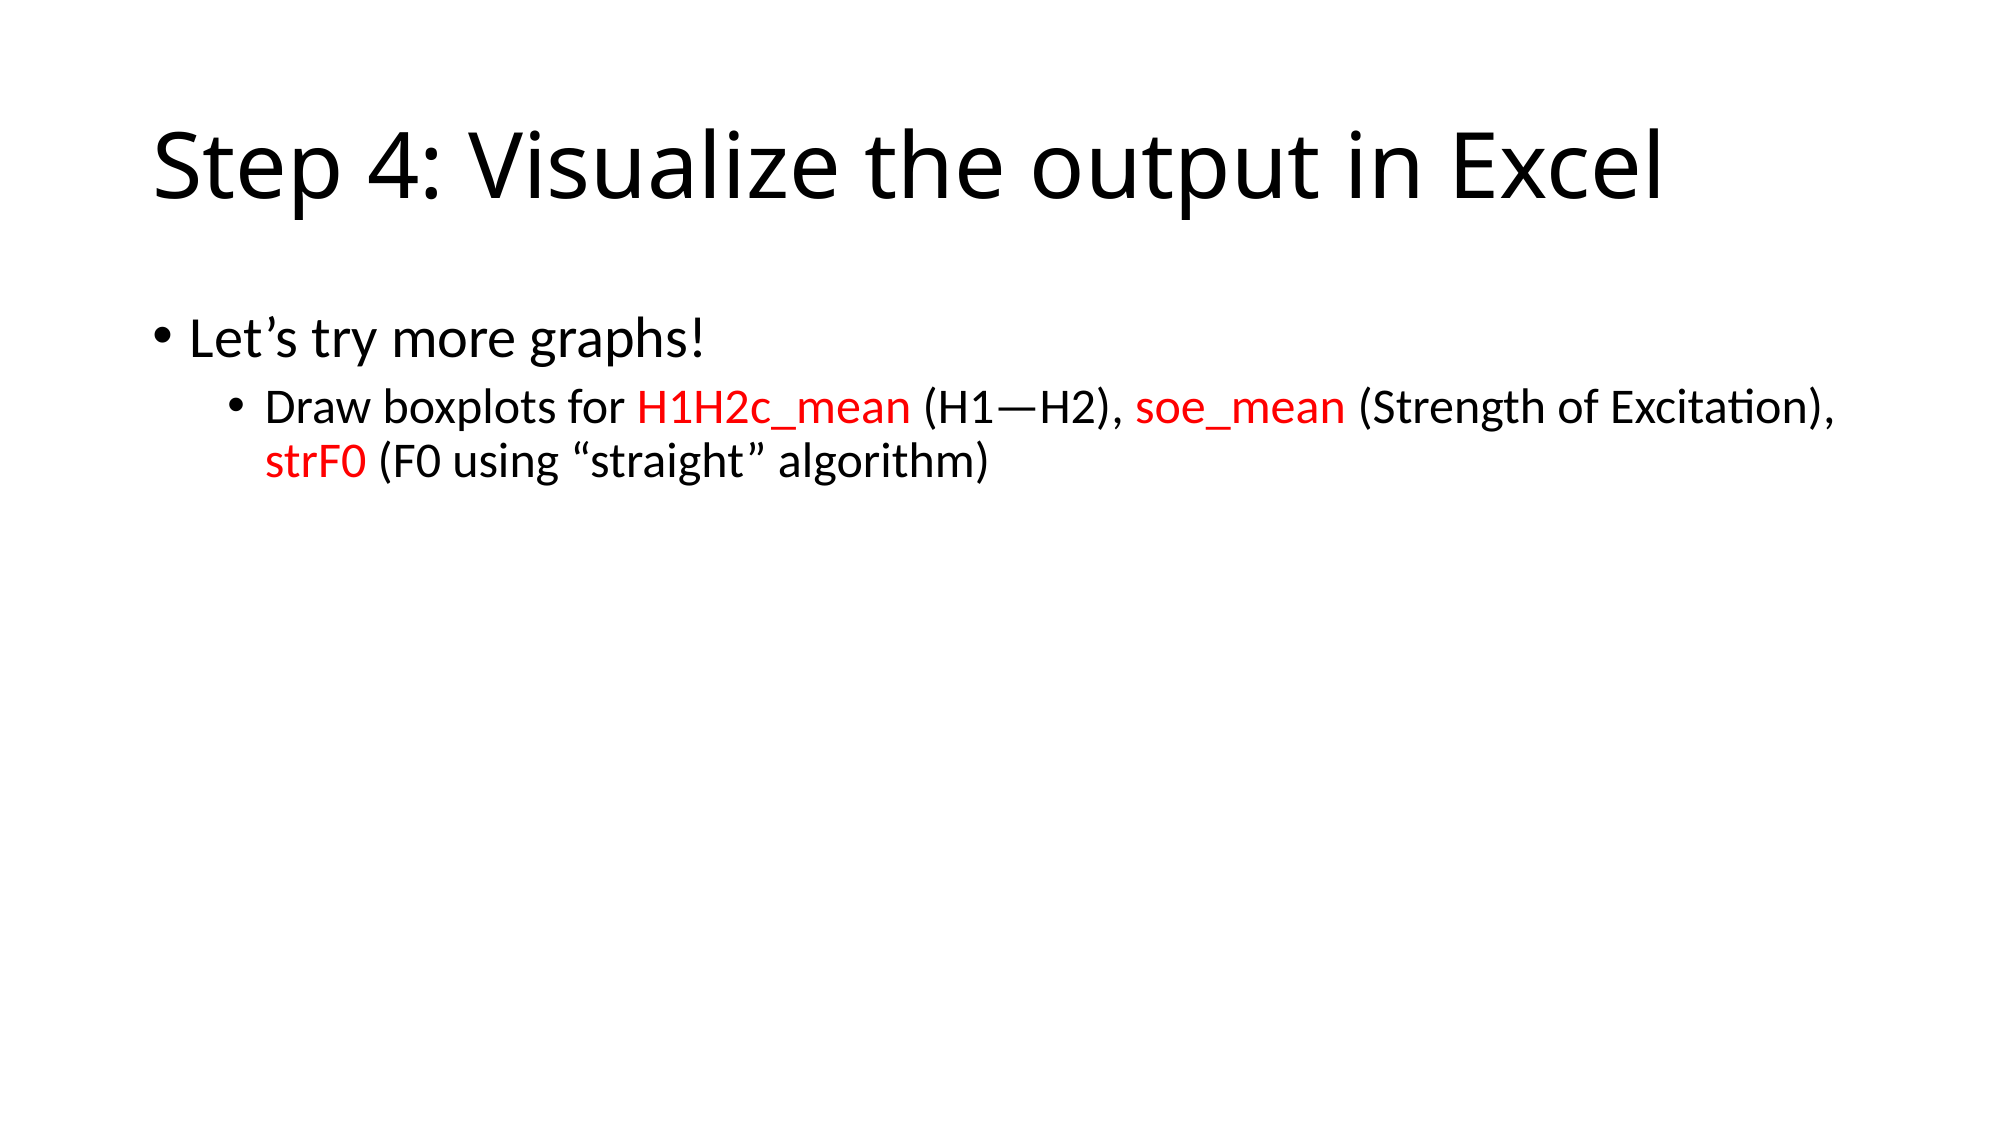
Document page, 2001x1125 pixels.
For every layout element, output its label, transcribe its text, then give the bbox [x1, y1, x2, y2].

title Step 4: Visualize the output in Excel [137, 59, 1863, 278]
list Let’s try more graphsǃ Draw boxplots for H1H2c_mean (H1—H2), soe_mean (Strength of Excitation), strF0 (F0 using “straight” algorithm) [137, 299, 1863, 1014]
